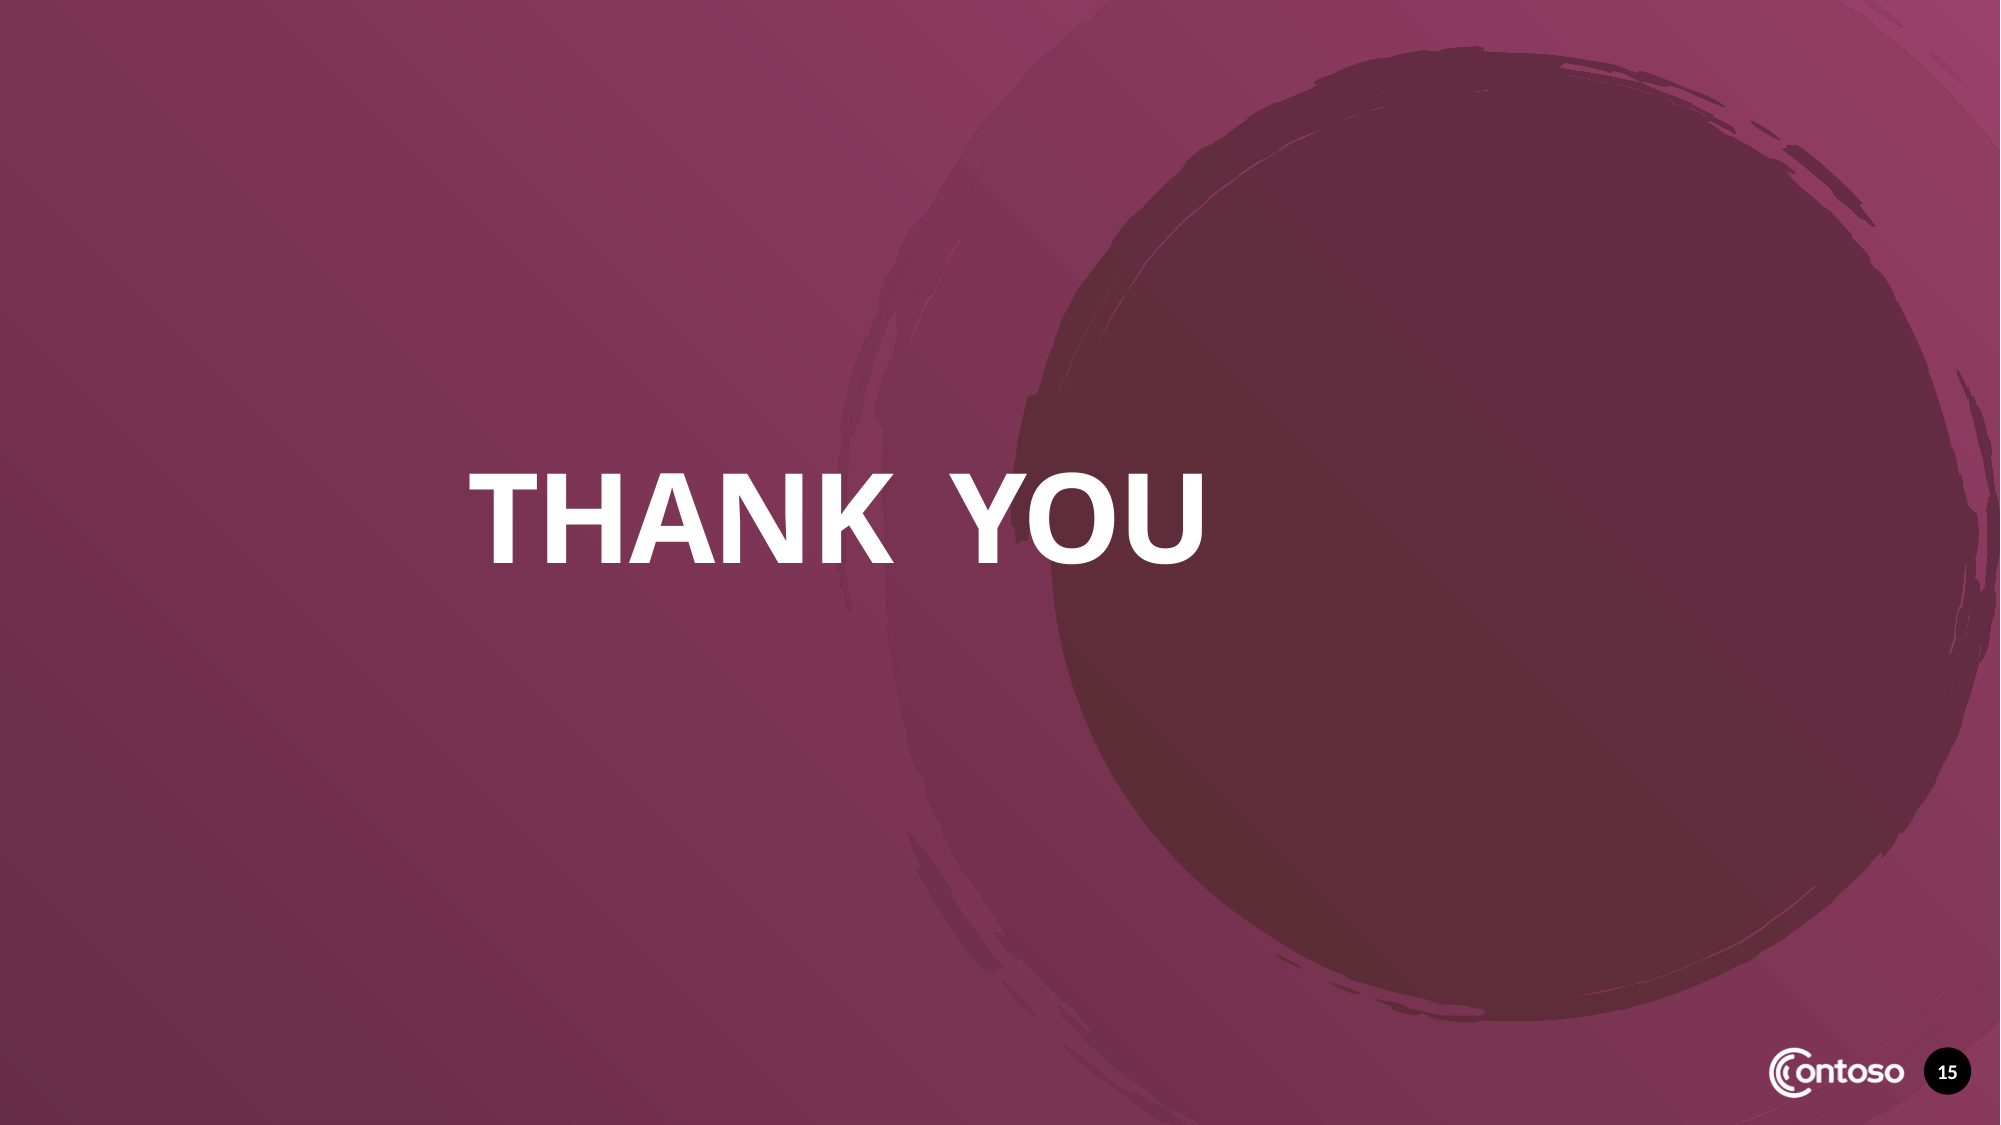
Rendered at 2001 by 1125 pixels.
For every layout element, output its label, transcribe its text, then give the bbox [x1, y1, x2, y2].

picture [1764, 1043, 1909, 1099]
title Thank You [153, 247, 1528, 589]
slide_number 15 [1923, 1047, 1972, 1095]
